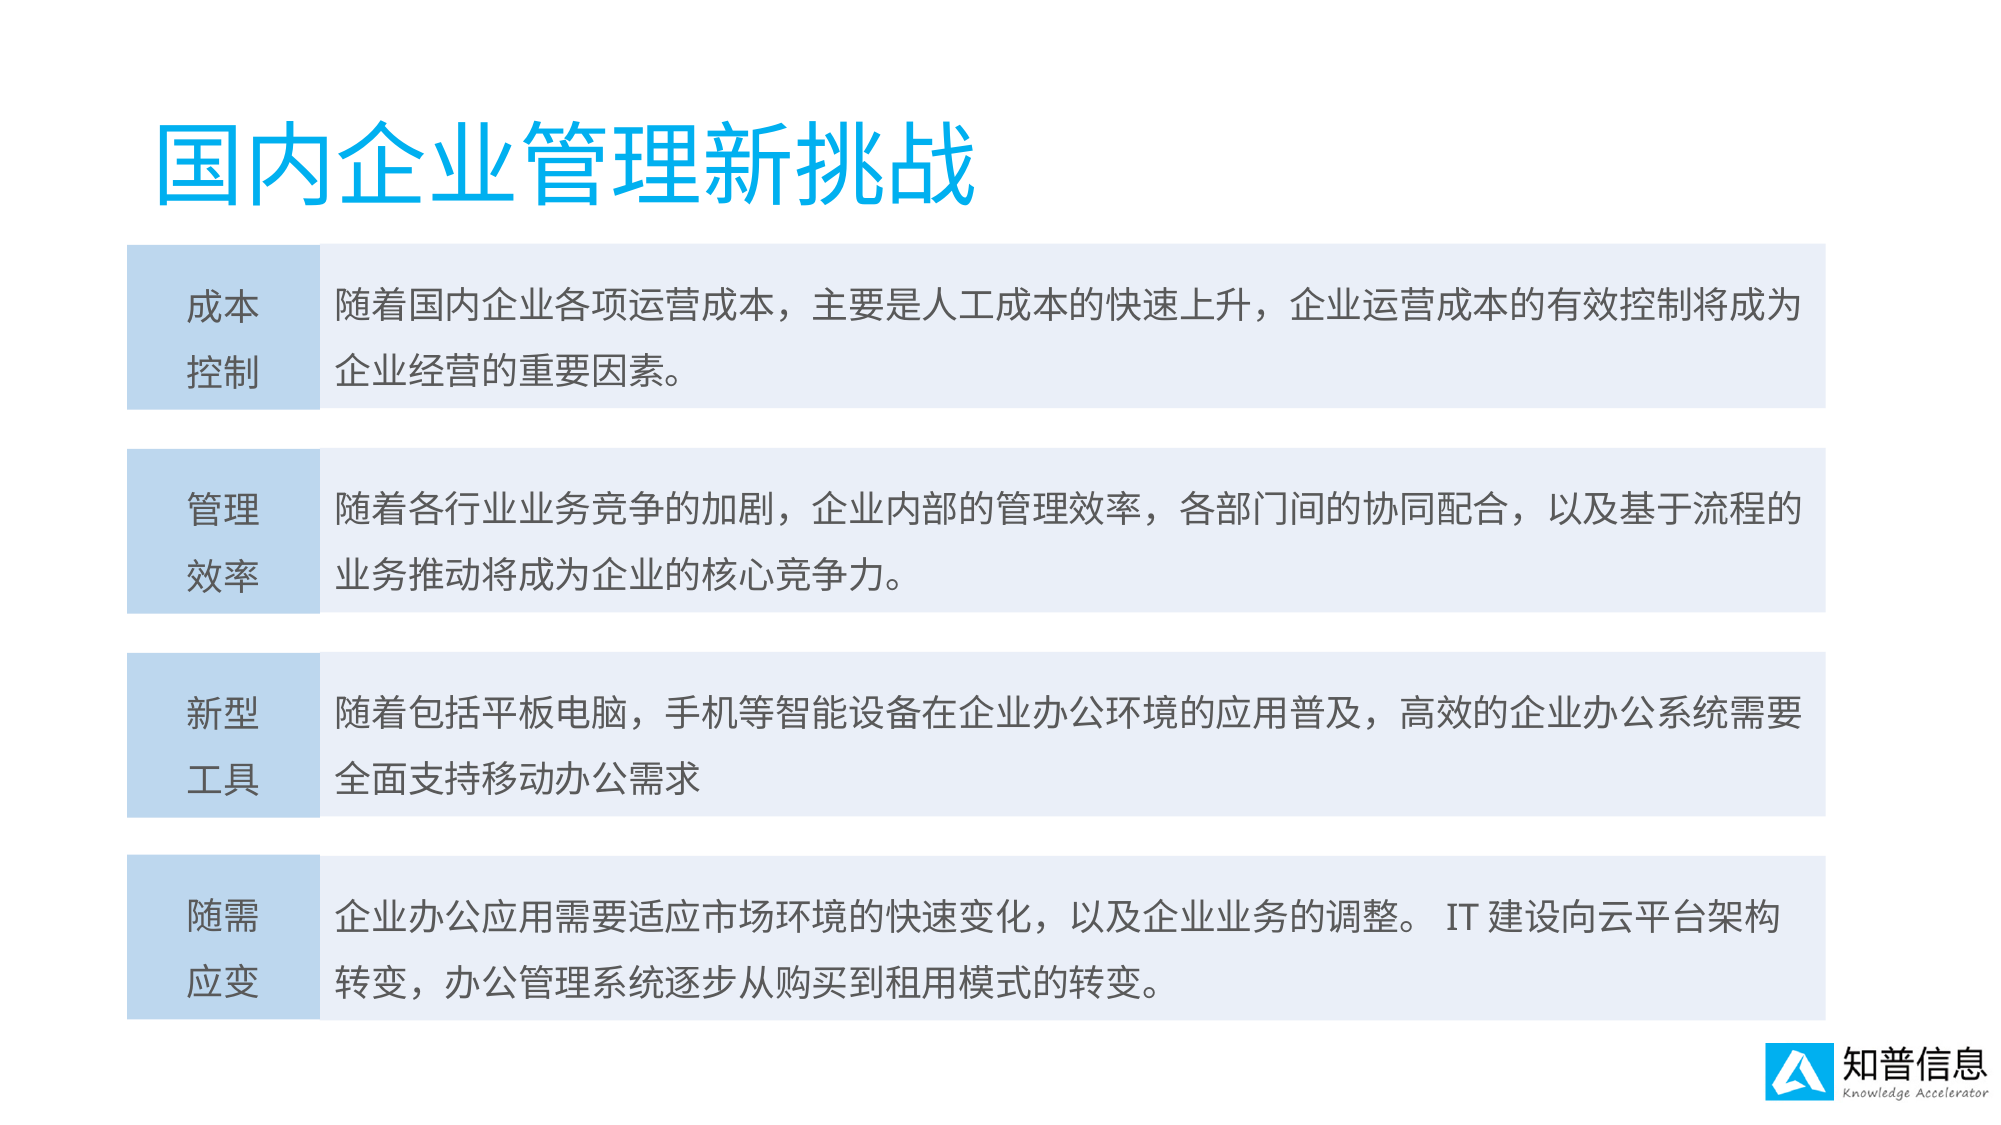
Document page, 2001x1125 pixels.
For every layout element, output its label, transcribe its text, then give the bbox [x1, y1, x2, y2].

text_box 企业办公应用需要适应市场环境的快速变化，以及企业业务的调整。IT建设向云平台架构转变，办公管理系统逐步从购买到租用模式的转变。 [319, 855, 1827, 1021]
text_box 成本 控制 [126, 244, 321, 411]
text_box 随需 应变 [126, 854, 321, 1020]
text_box 随着国内企业各项运营成本，主要是人工成本的快速上升，企业运营成本的有效控制将成为企业经营的重要因素。 [319, 243, 1827, 409]
text_box 新型 工具 [126, 652, 321, 819]
text_box 随着各行业业务竞争的加剧，企业内部的管理效率，各部门间的协同配合，以及基于流程的业务推动将成为企业的核心竞争力。 [319, 447, 1827, 613]
text_box 随着包括平板电脑，手机等智能设备在企业办公环境的应用普及，高效的企业办公系统需要全面支持移动办公需求 [319, 651, 1827, 817]
title 国内企业管理新挑战 [137, 59, 1863, 278]
text_box 管理 效率 [126, 448, 321, 615]
picture [1690, 1030, 1994, 1115]
